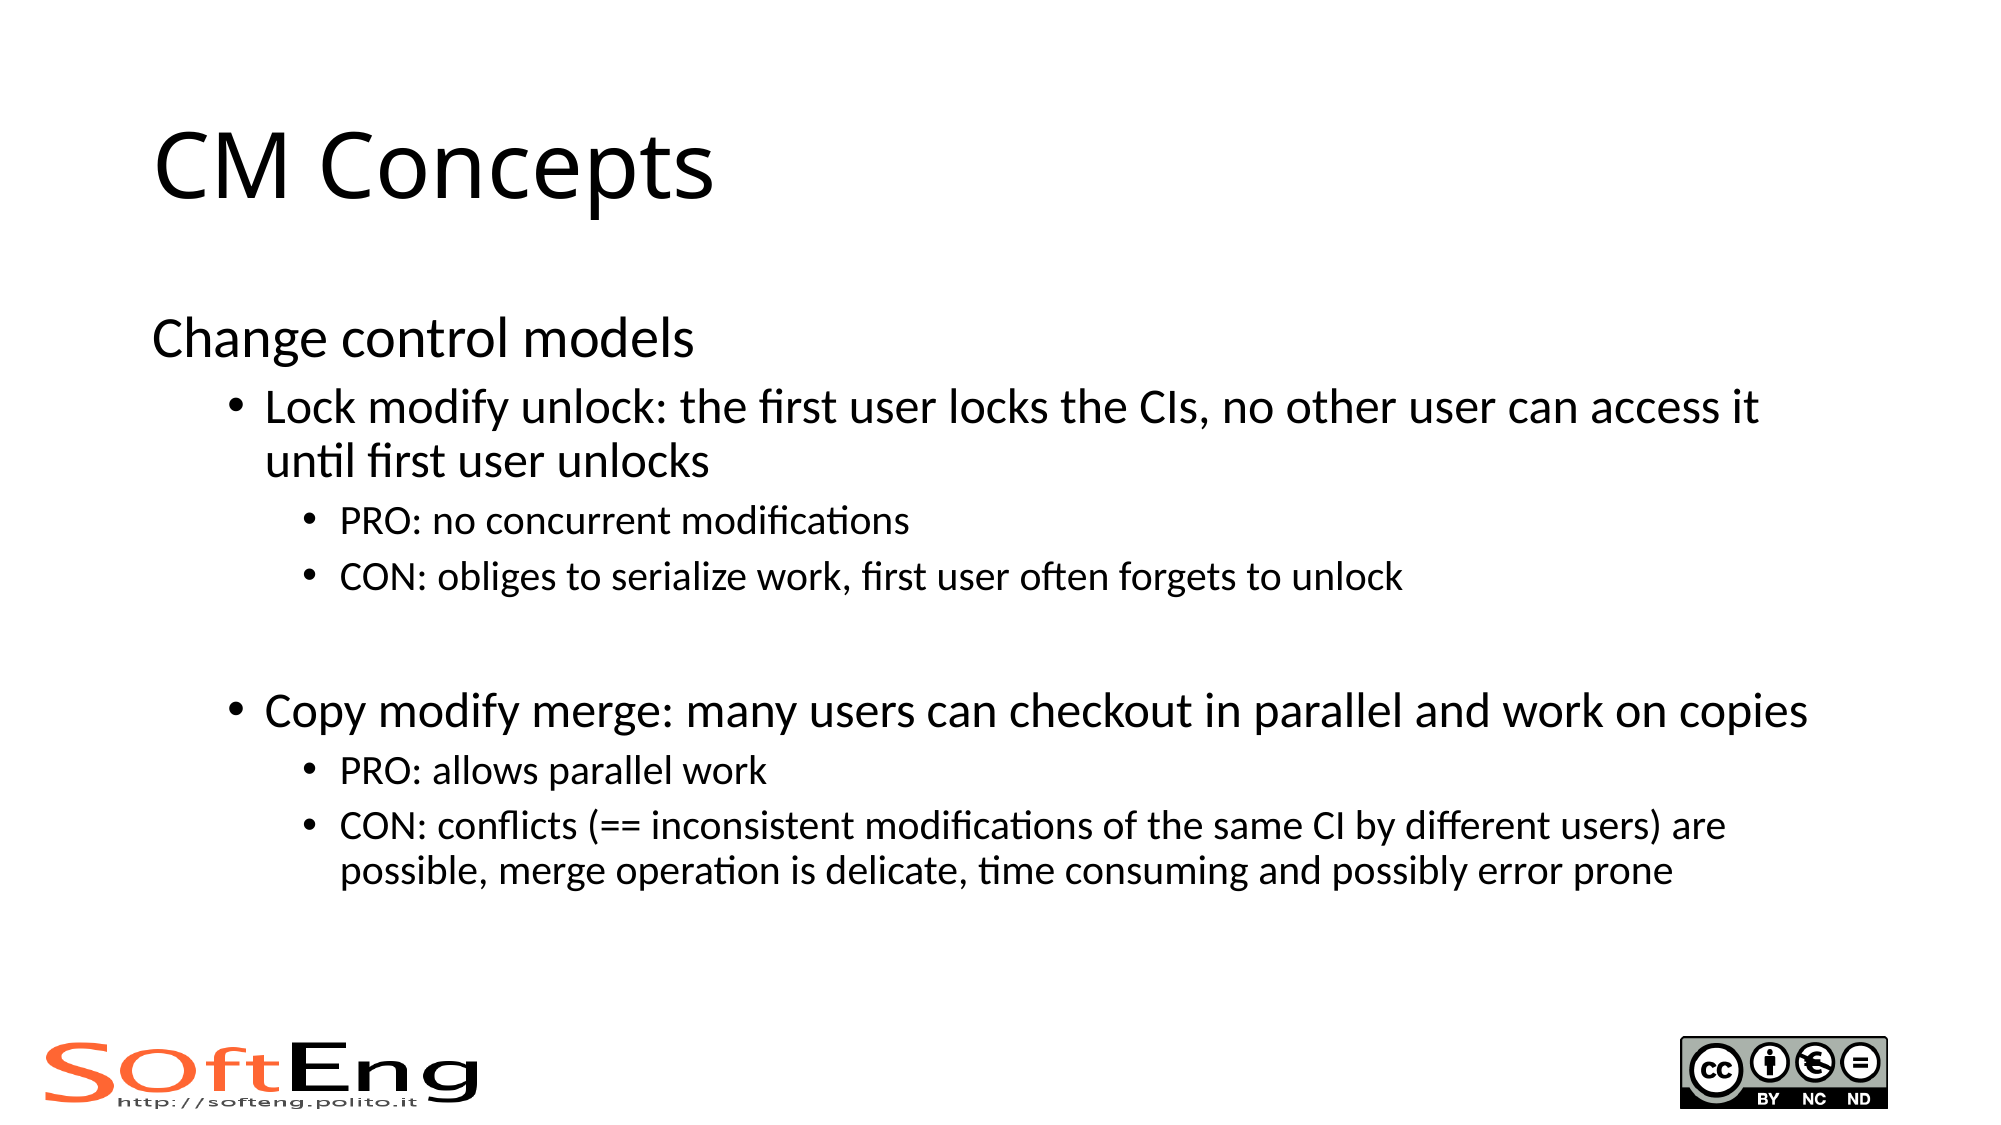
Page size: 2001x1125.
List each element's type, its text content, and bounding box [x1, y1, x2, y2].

picture [37, 1026, 488, 1119]
picture [1680, 1036, 1888, 1109]
title CM Concepts [137, 59, 1863, 278]
list Change control models Lock modify unlock: the first user locks the CIs, no other user can access it until first user unlocks PRO: no concurrent modifications CON: obliges to serialize work, first user often forgets to unlock Copy modify merge: many users can checkout in parallel and work on copies PRO: allows parallel work CON: conflicts (== inconsistent modifications of the same CI by different users) are possible, merge operation is delicate, time consuming and possibly error prone [137, 299, 1863, 1014]
